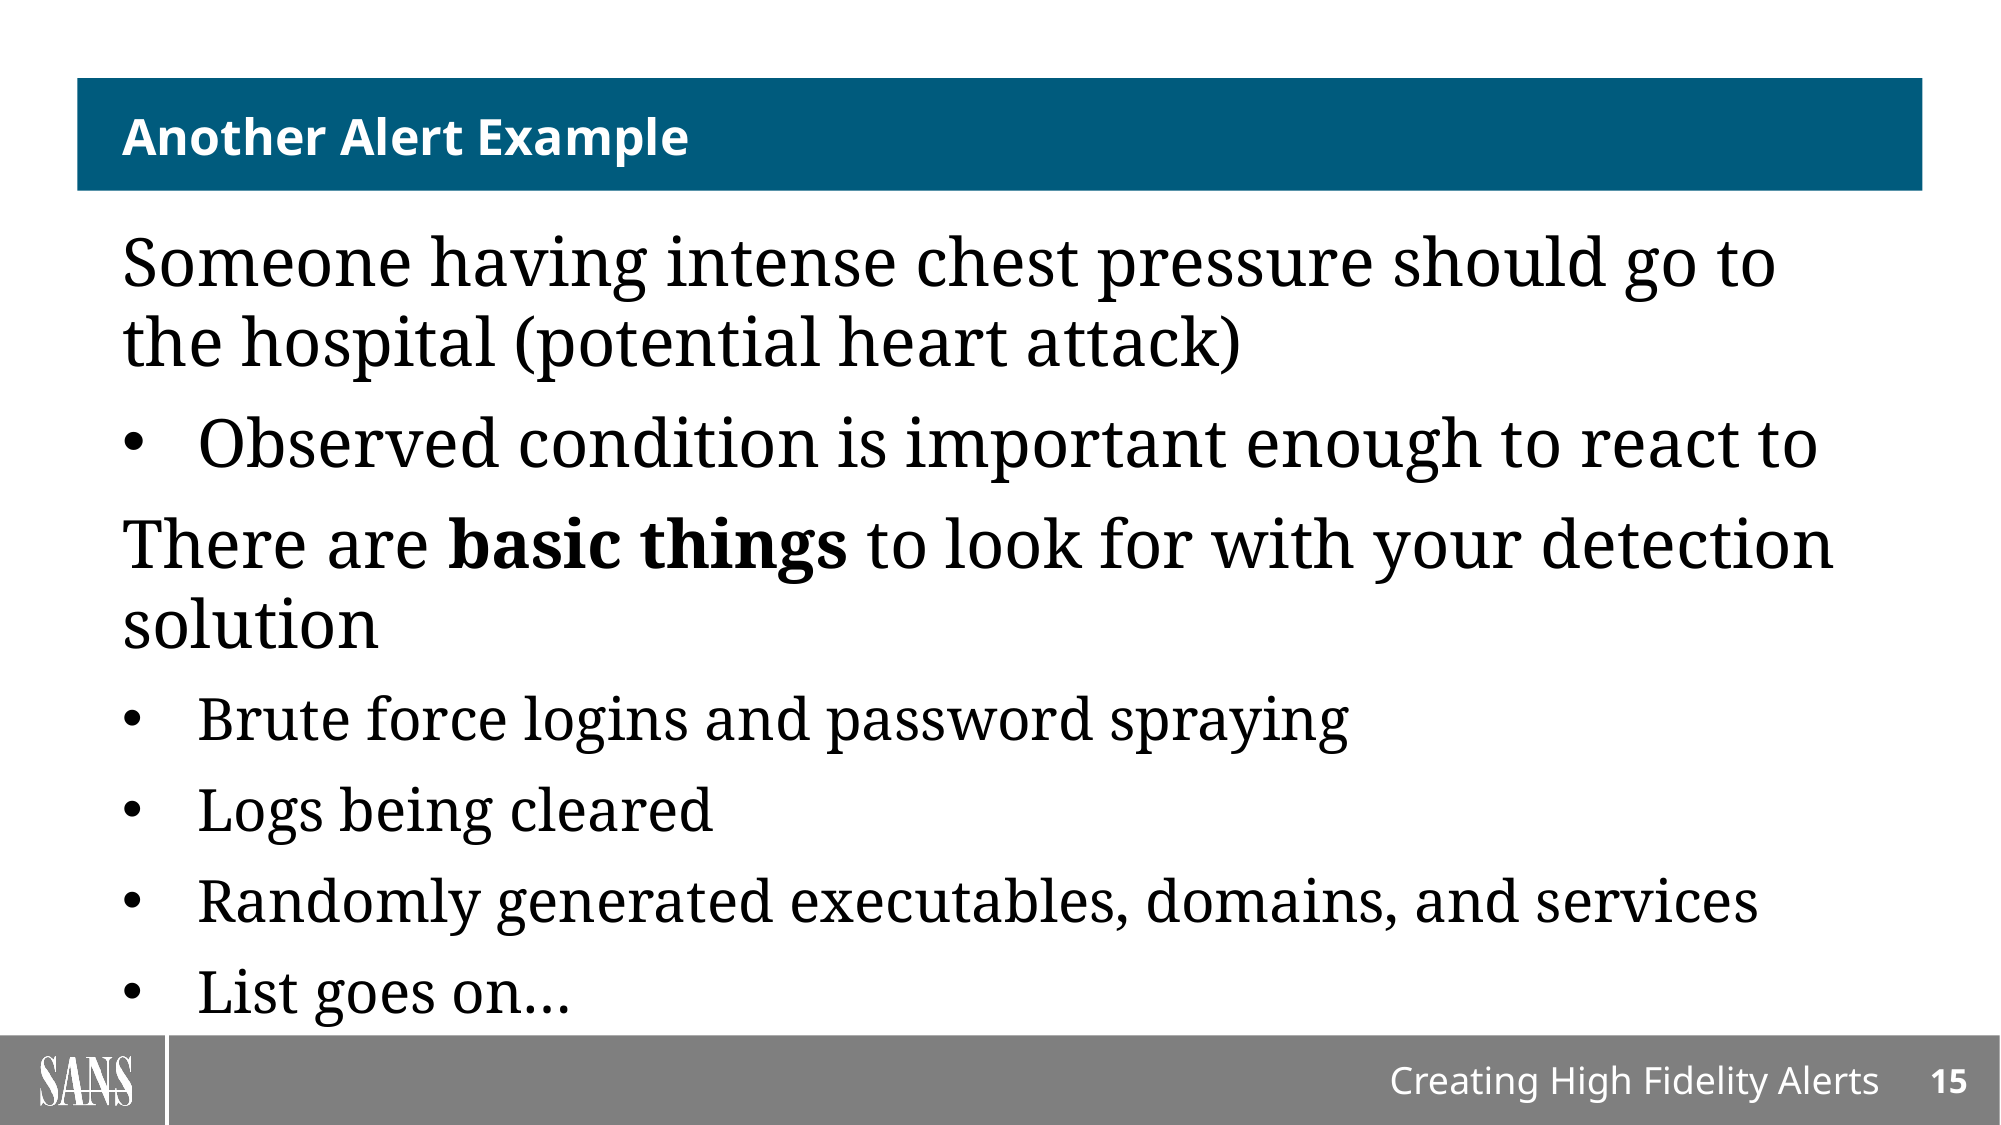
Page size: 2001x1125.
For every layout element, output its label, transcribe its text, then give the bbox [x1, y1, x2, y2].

list Someone having intense chest pressure should go to the hospital (potential heart attack) Observed condition is important enough to react to There are basic things to look for with your detection solution Brute force logins and password spraying Logs being cleared Randomly generated executables, domains, and services List goes on… [107, 212, 1893, 1013]
title Another Alert Example [107, 78, 1893, 191]
